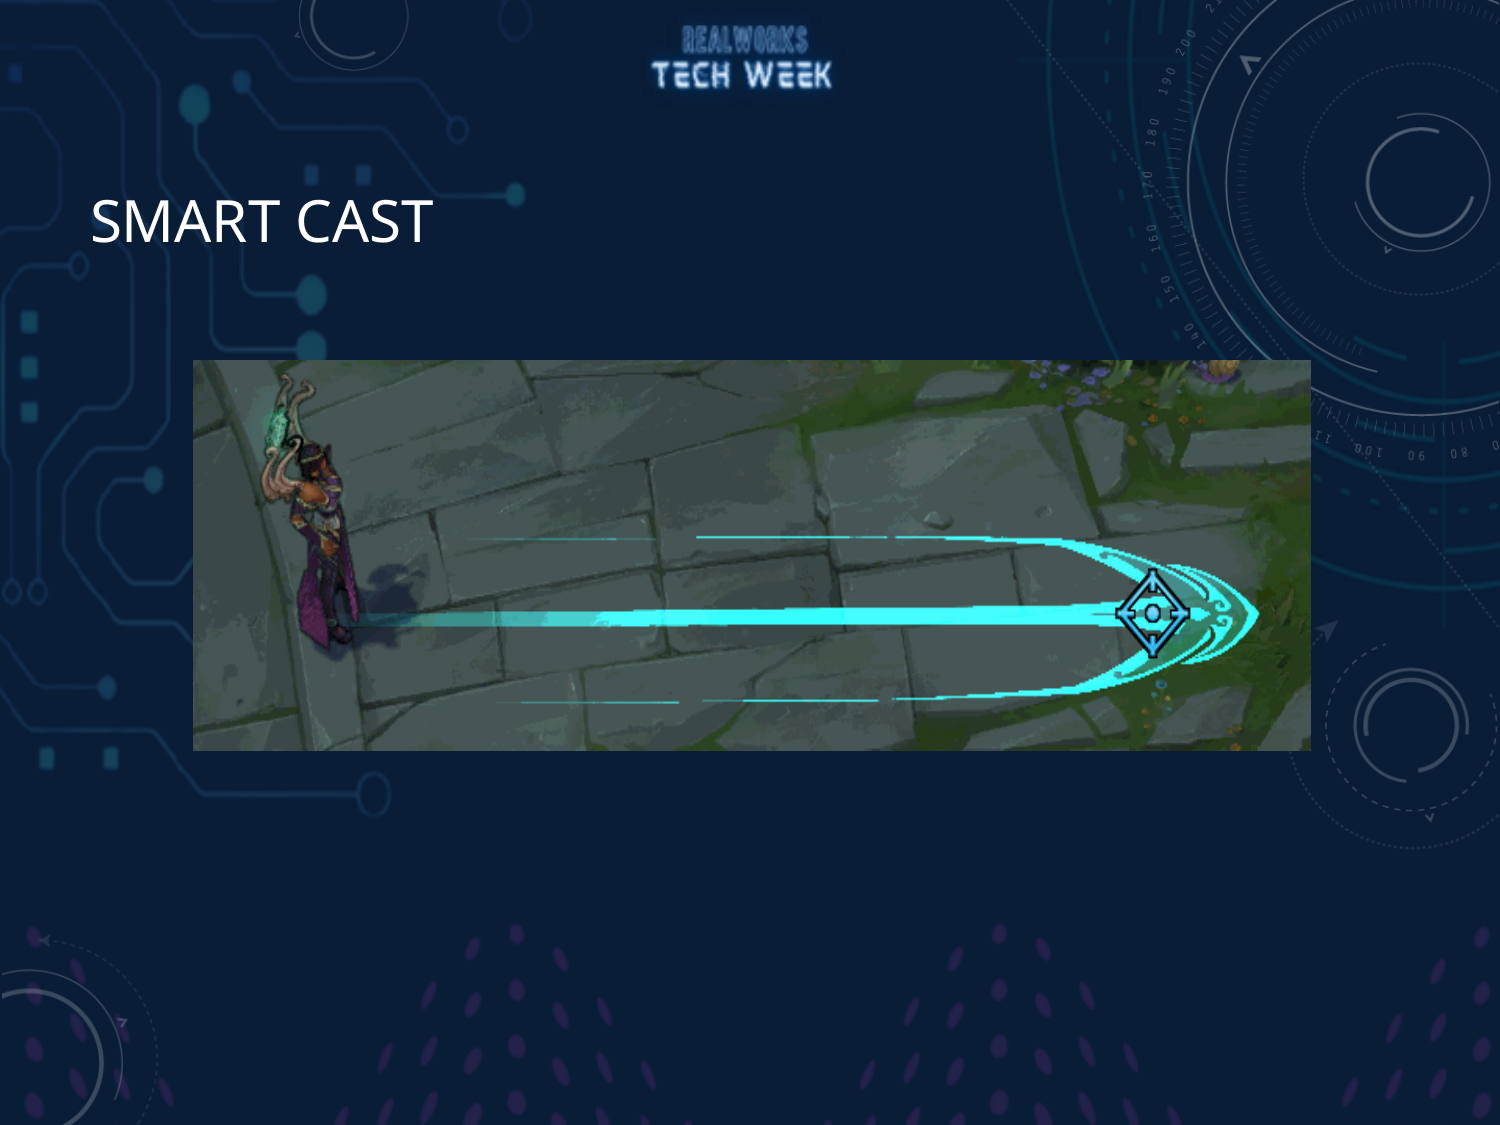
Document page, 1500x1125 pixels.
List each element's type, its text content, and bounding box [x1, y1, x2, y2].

picture [0, 0, 1500, 1125]
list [192, 360, 1311, 751]
title Smart cast [75, 99, 1350, 339]
